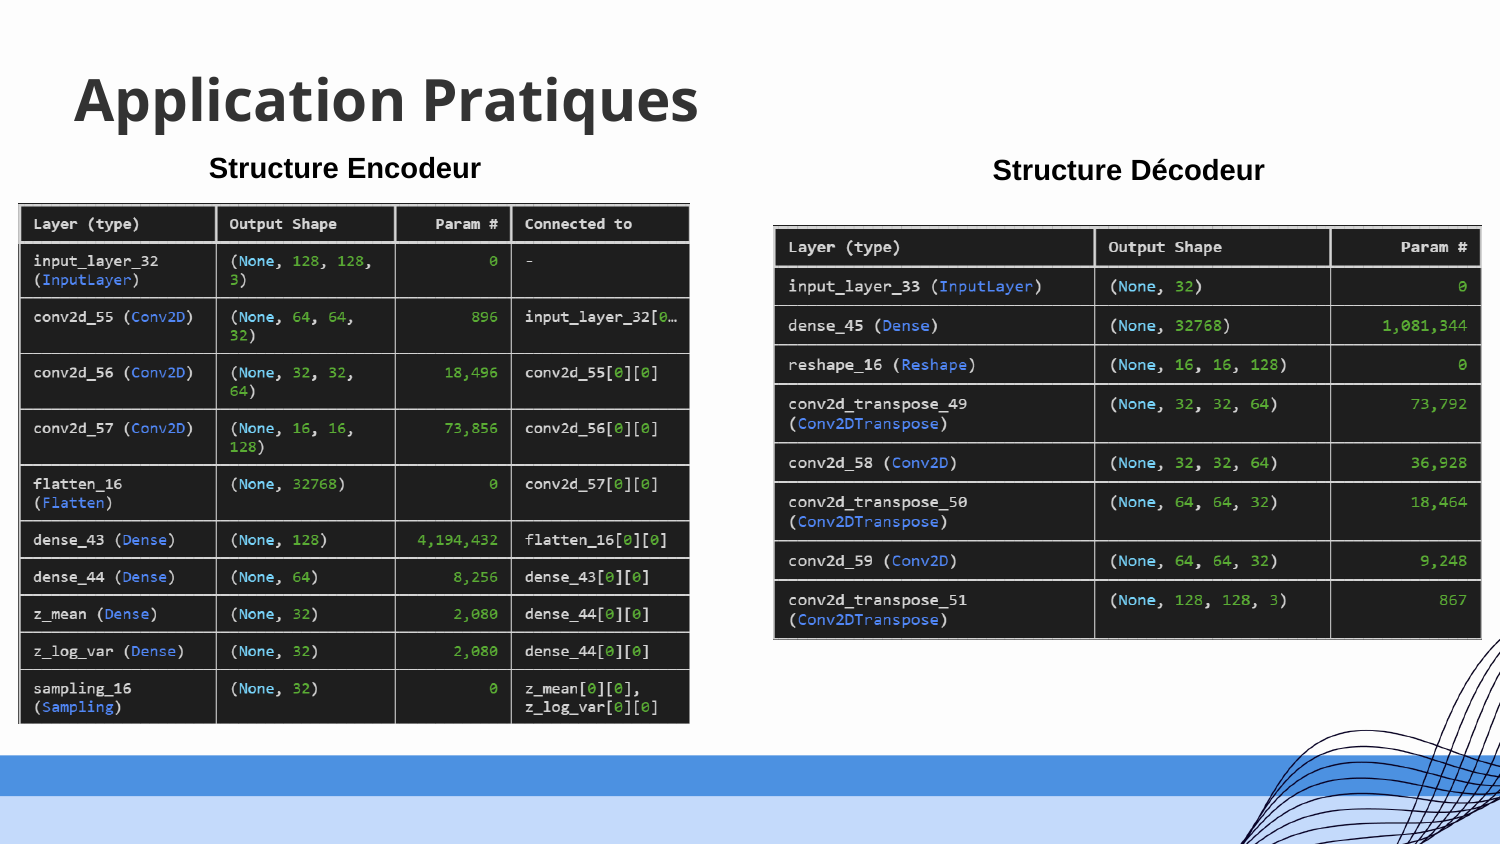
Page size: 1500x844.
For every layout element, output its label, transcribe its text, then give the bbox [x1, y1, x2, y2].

title Application Pratiques [59, 48, 1373, 142]
text_box Structure Décodeur [977, 144, 1298, 194]
picture [725, 225, 1500, 844]
text_box Structure Encodeur [194, 141, 514, 192]
picture [18, 202, 690, 724]
